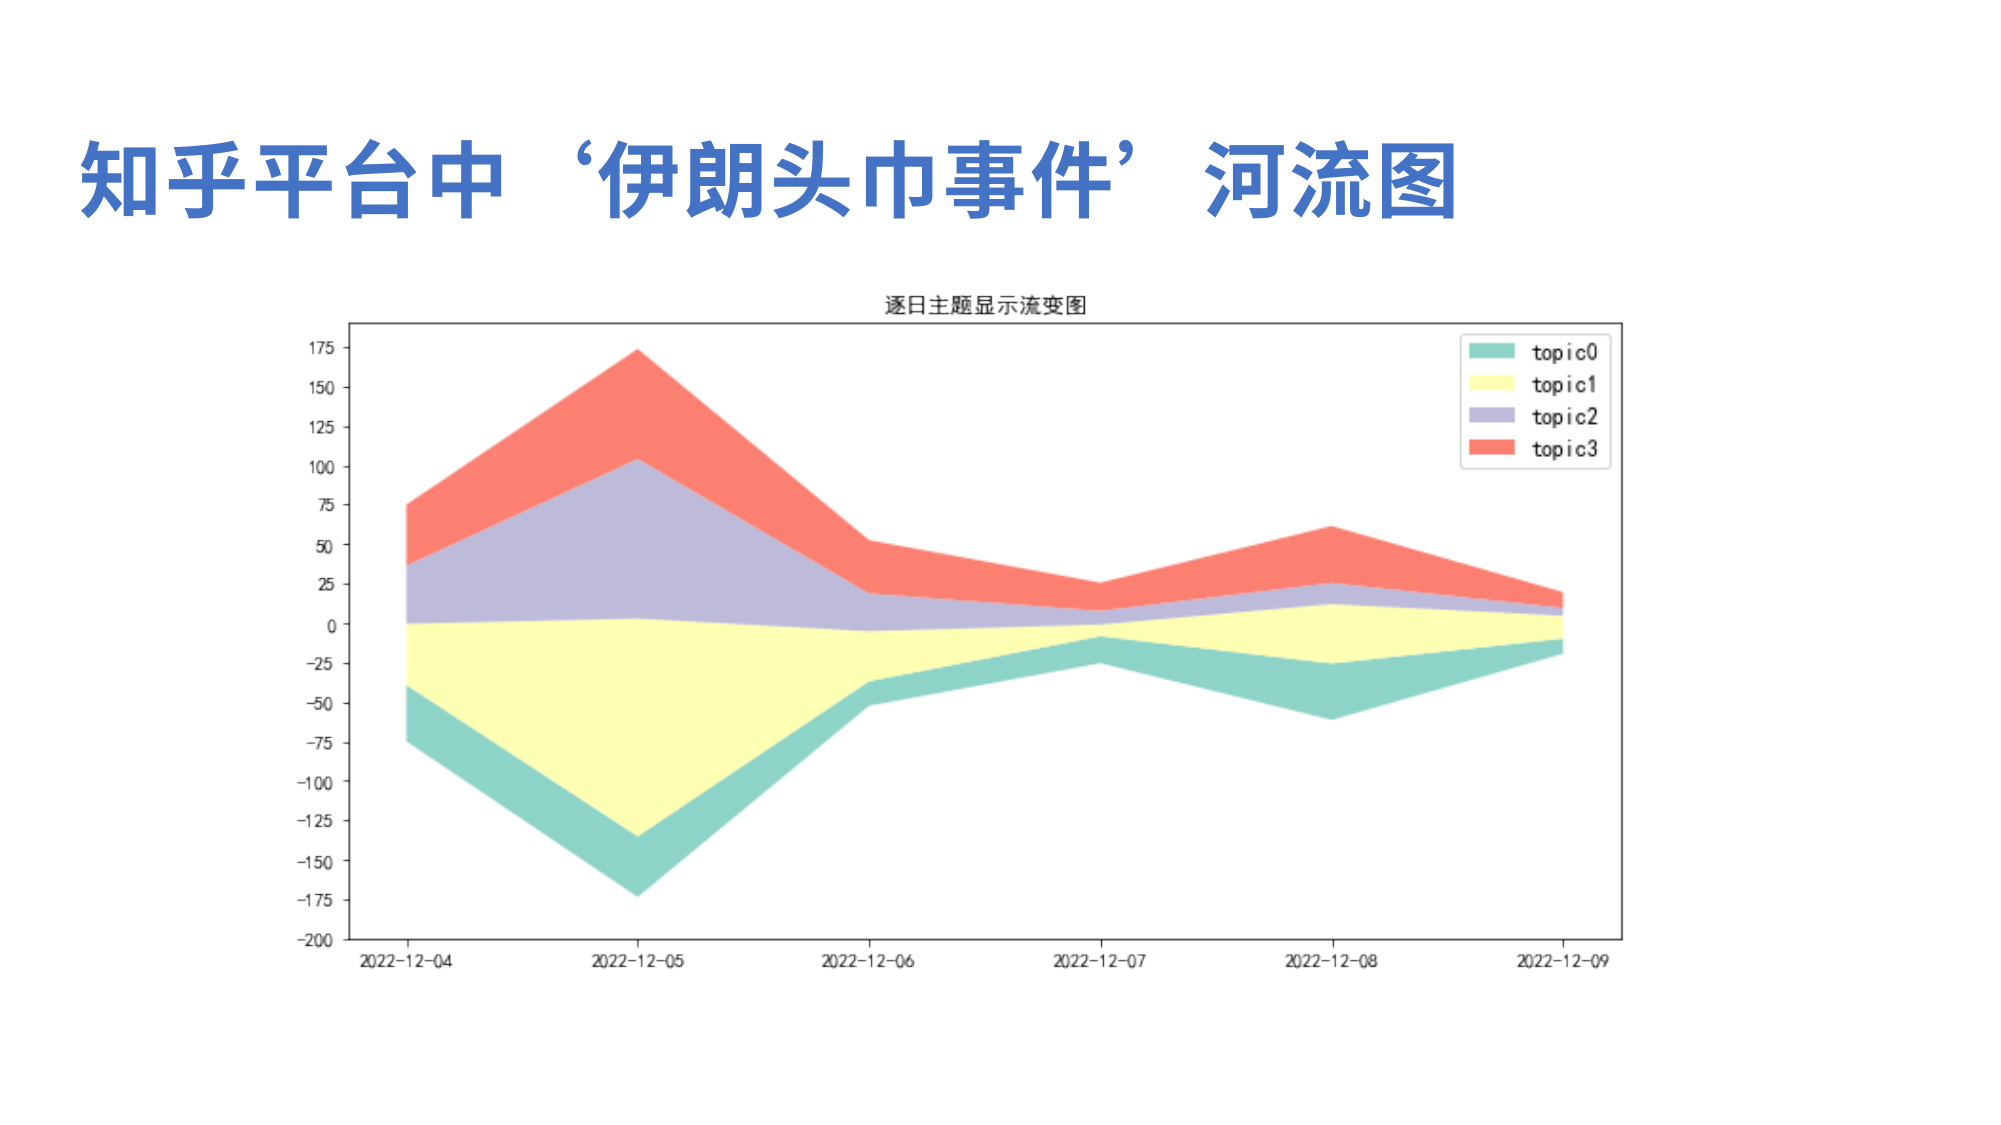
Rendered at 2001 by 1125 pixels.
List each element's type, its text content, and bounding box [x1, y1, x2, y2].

picture [284, 281, 1635, 981]
text_box 知乎平台中‘伊朗头巾事件’河流图 [64, 120, 1664, 280]
